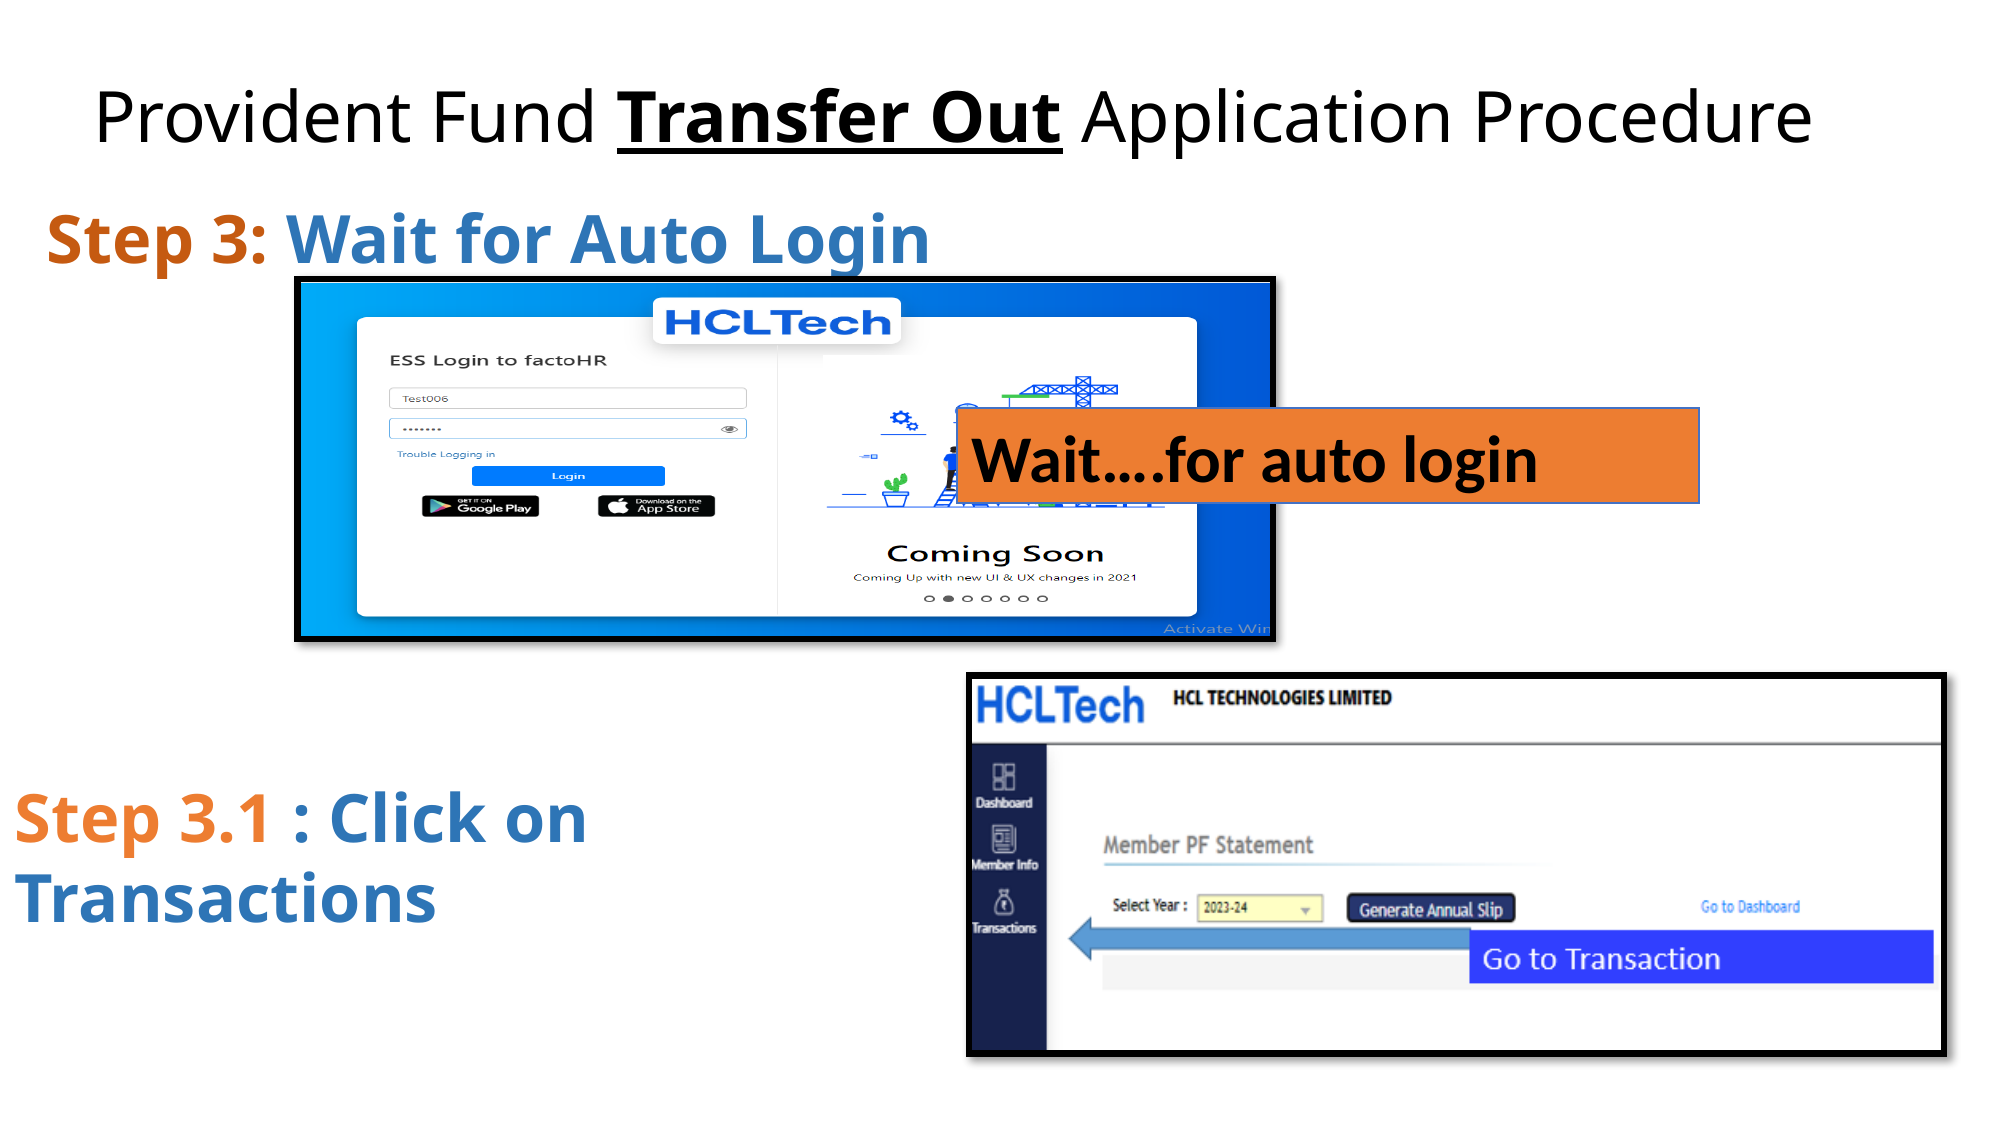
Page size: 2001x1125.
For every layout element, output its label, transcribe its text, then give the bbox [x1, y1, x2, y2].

text_box Step 3.1 : Click on Transactions [0, 768, 972, 944]
text_box Provident Fund Transfer Out Application Procedure [78, 74, 1895, 169]
picture [972, 678, 1941, 1051]
picture [358, 282, 1270, 637]
text_box Step 3: Wait for Auto Login [32, 189, 1033, 284]
text_box Wait….for auto login [1270, 407, 1700, 504]
